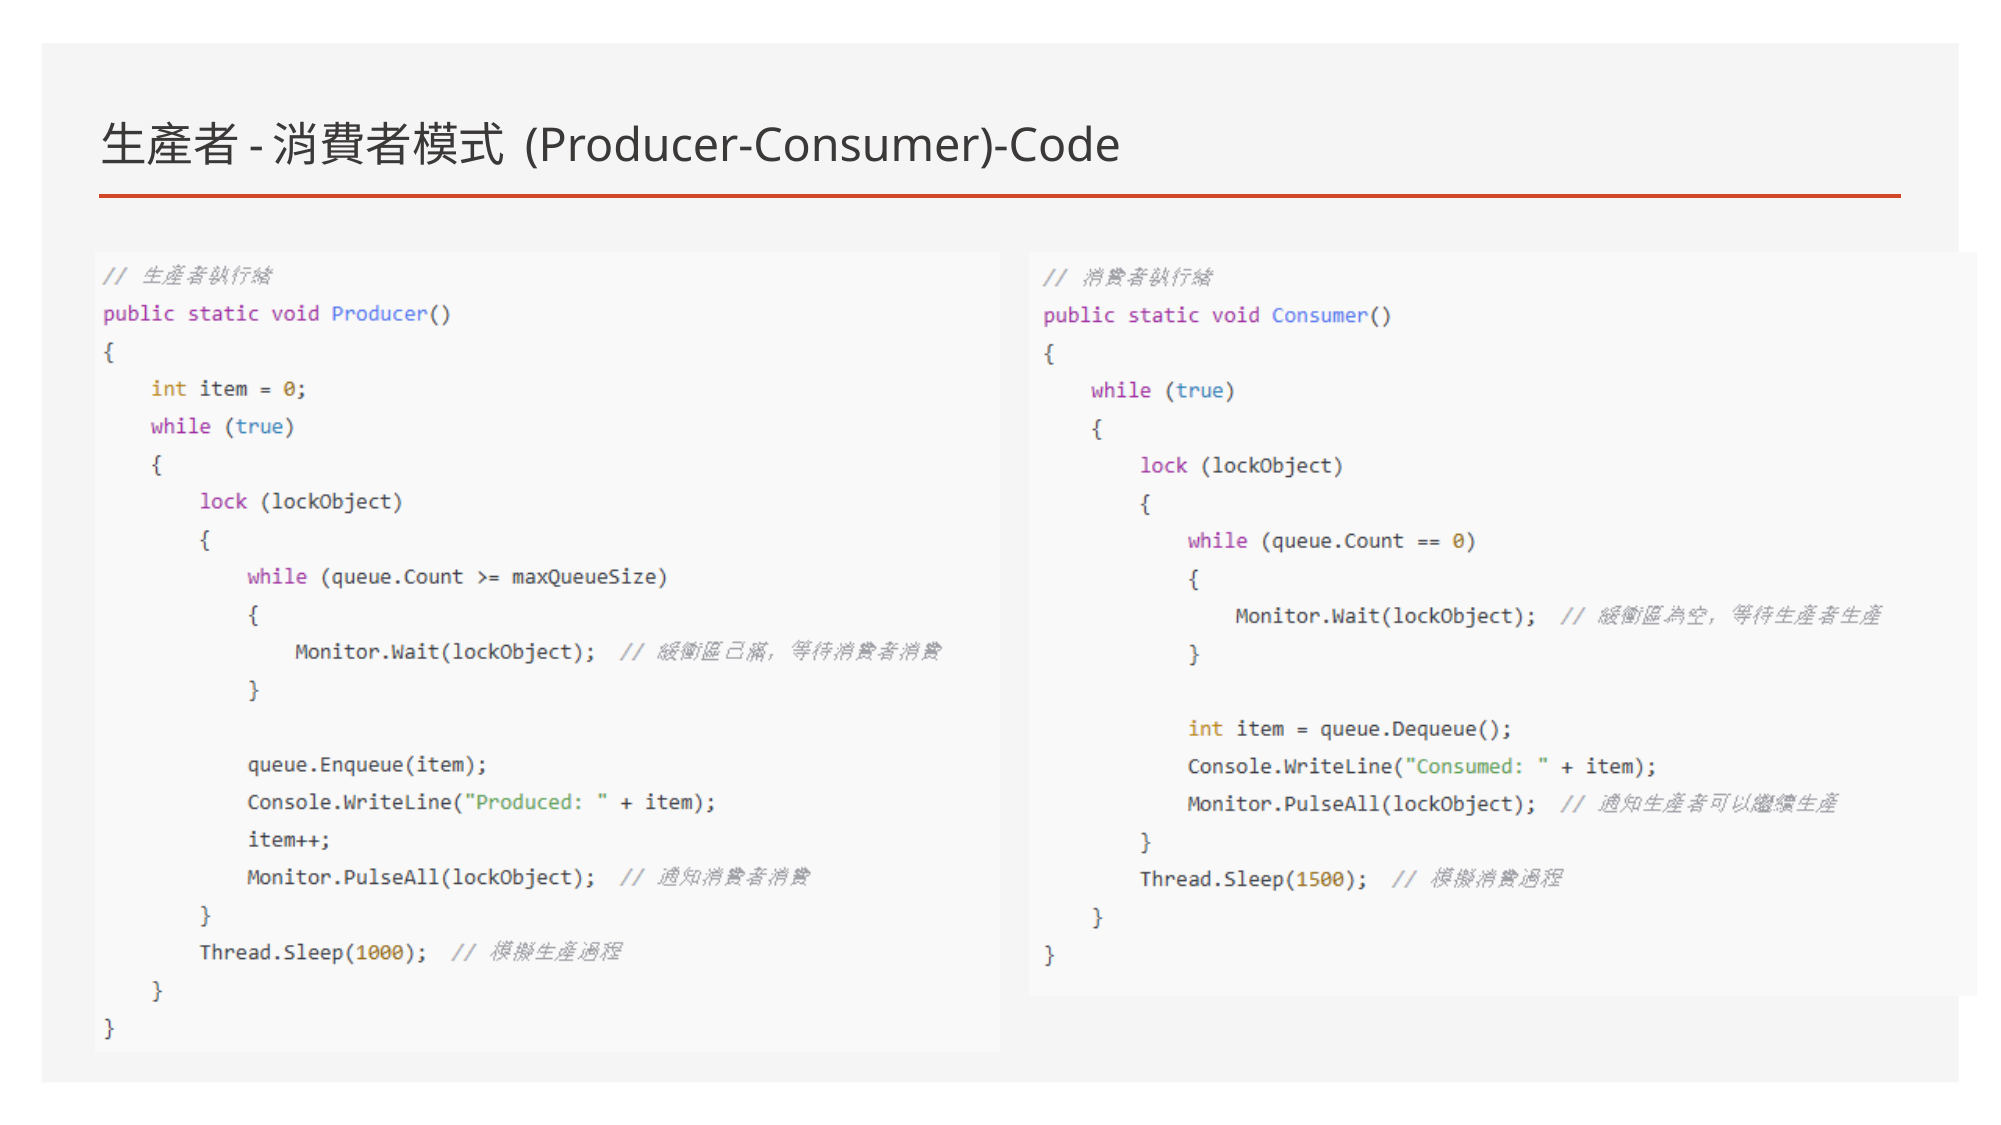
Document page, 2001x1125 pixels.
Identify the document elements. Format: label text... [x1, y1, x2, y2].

picture [95, 252, 1000, 1052]
title 生產者-消費者模式 (Producer-Consumer)-Code [85, 73, 1345, 179]
picture [1029, 252, 1977, 996]
